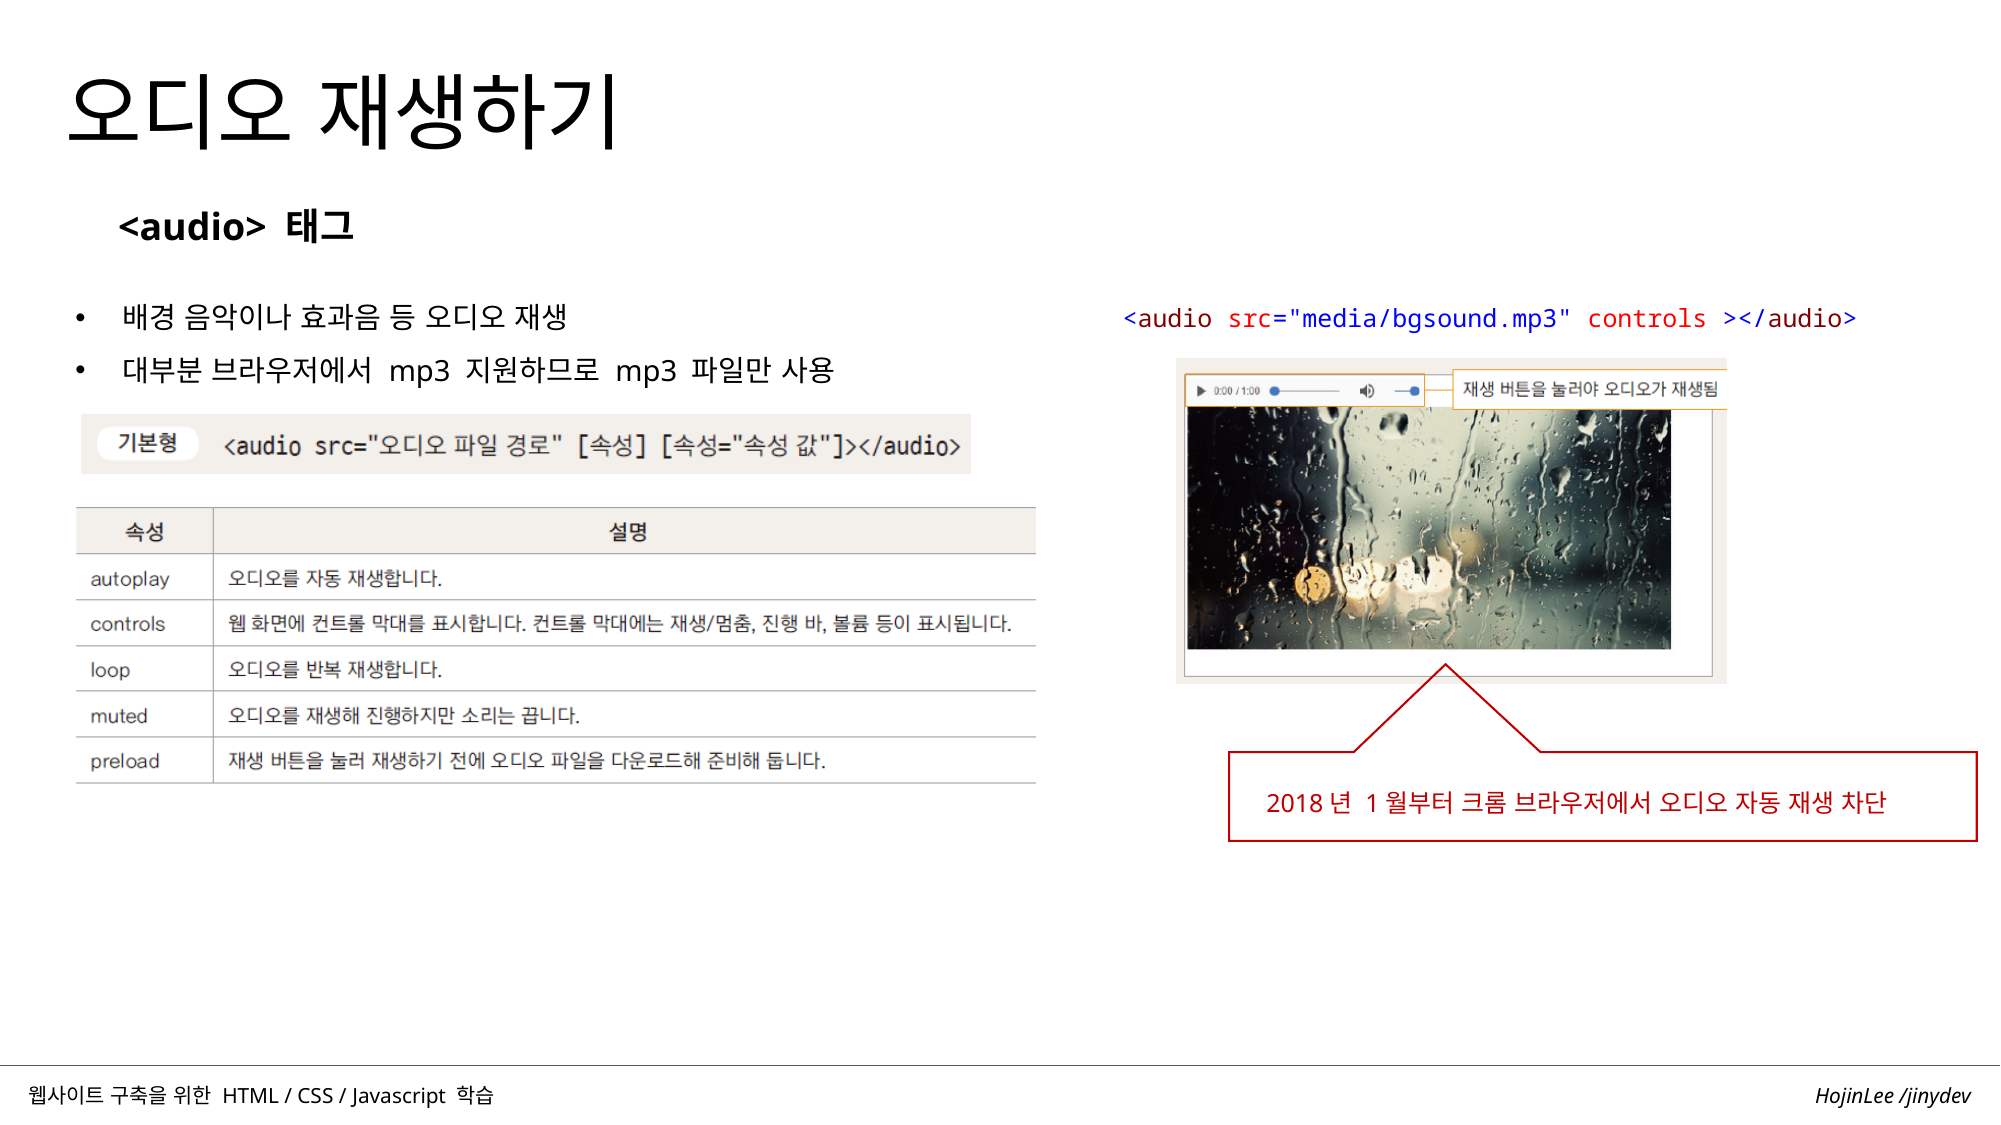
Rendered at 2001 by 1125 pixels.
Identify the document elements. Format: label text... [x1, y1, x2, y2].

text_box 오디오 재생하기 [50, 52, 1250, 168]
text_box <audio src="media/bgsound.mp3" controls ></audio> [1107, 295, 1873, 341]
text_box 웹사이트 구축을 위한 HTML / CSS / Javascript 학습 [14, 1074, 647, 1115]
text_box <audio> 태그 [103, 195, 598, 256]
text_box HojinLee /jinydev [1522, 1074, 1986, 1115]
picture [1176, 358, 1727, 684]
picture [74, 495, 1036, 788]
text_box [1228, 684, 1978, 842]
picture [81, 414, 971, 474]
text_box 배경 음악이나 효과음 등 오디오 재생 대부분 브라우저에서 mp3 지원하므로 mp3 파일만 사용 [60, 274, 982, 395]
